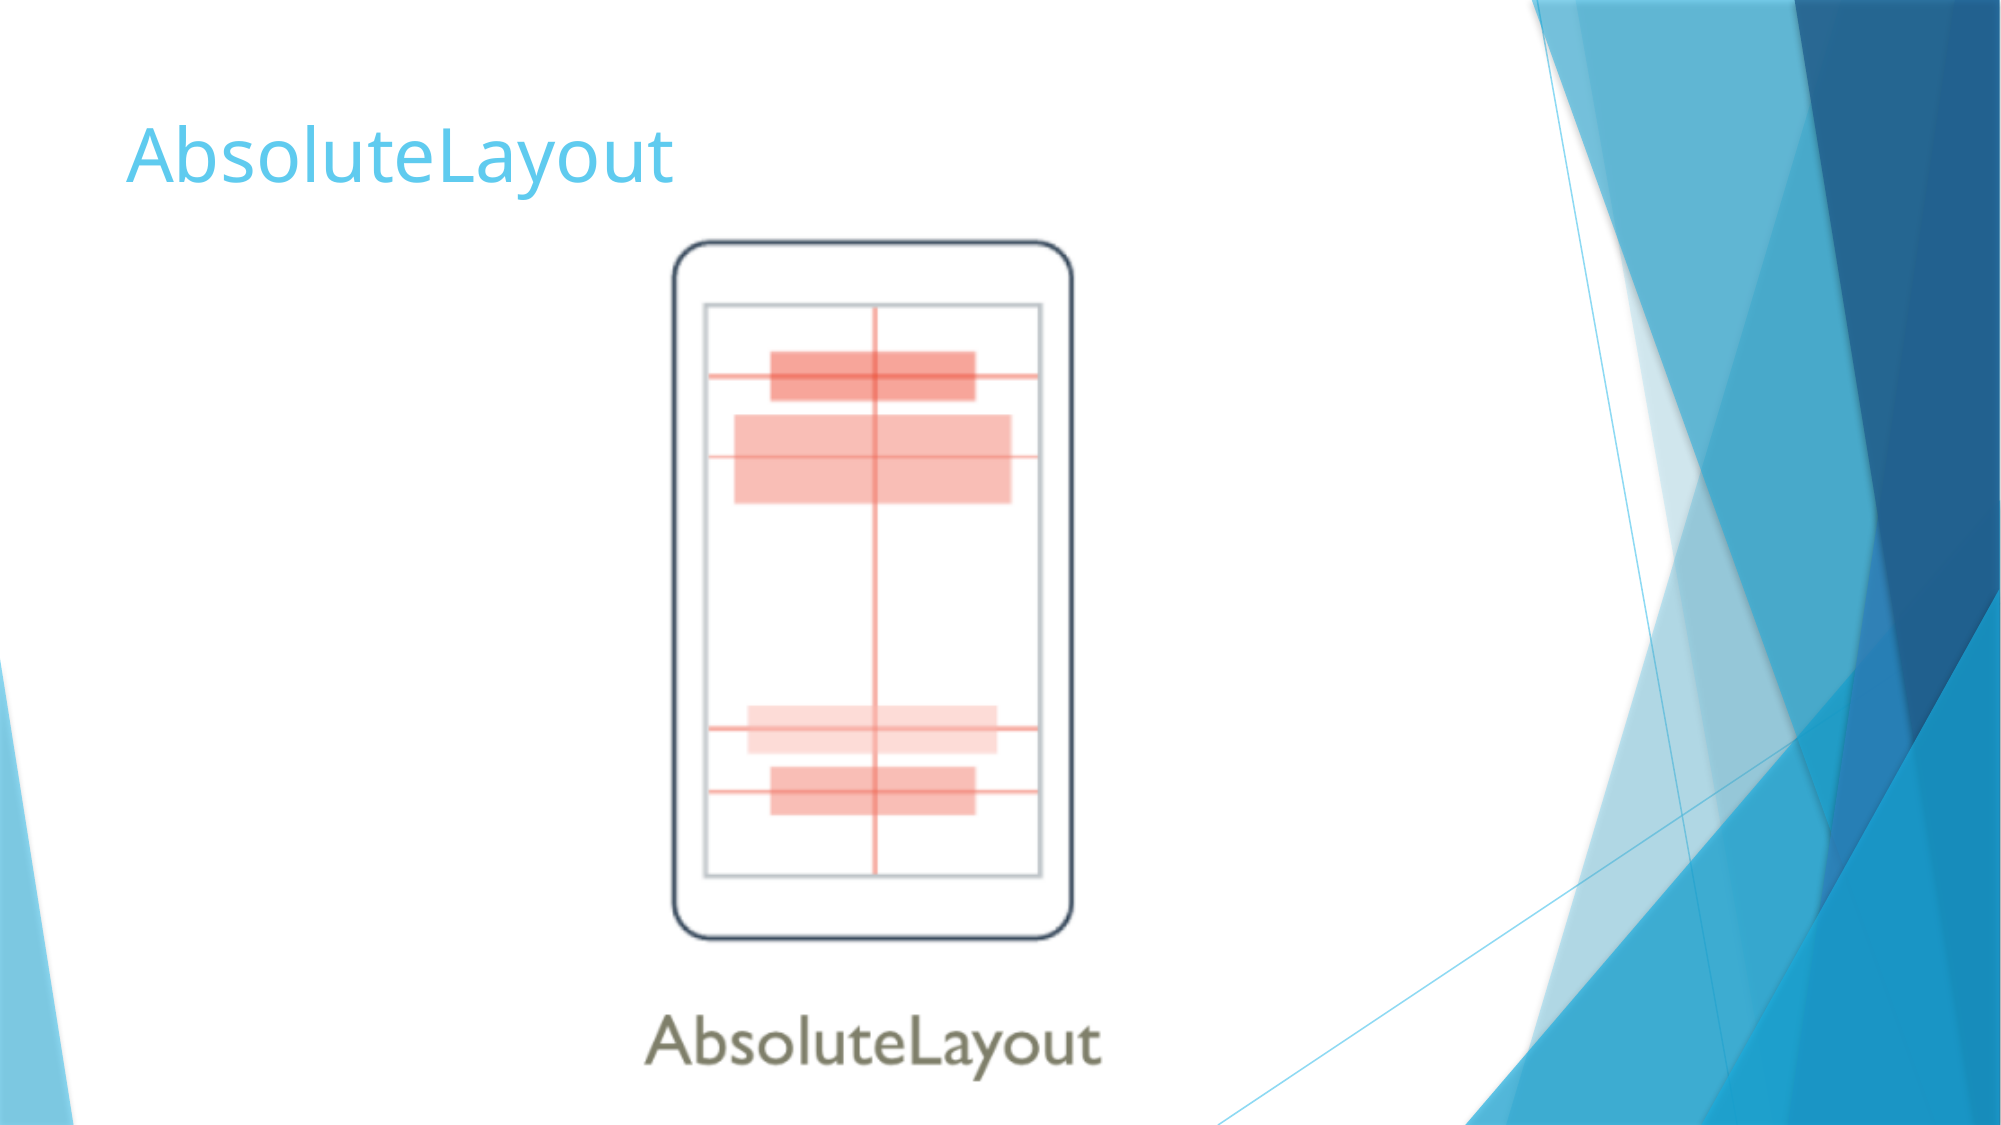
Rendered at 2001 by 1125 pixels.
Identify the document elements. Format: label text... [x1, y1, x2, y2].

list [629, 227, 1128, 1088]
title AbsoluteLayout [111, 99, 1522, 317]
